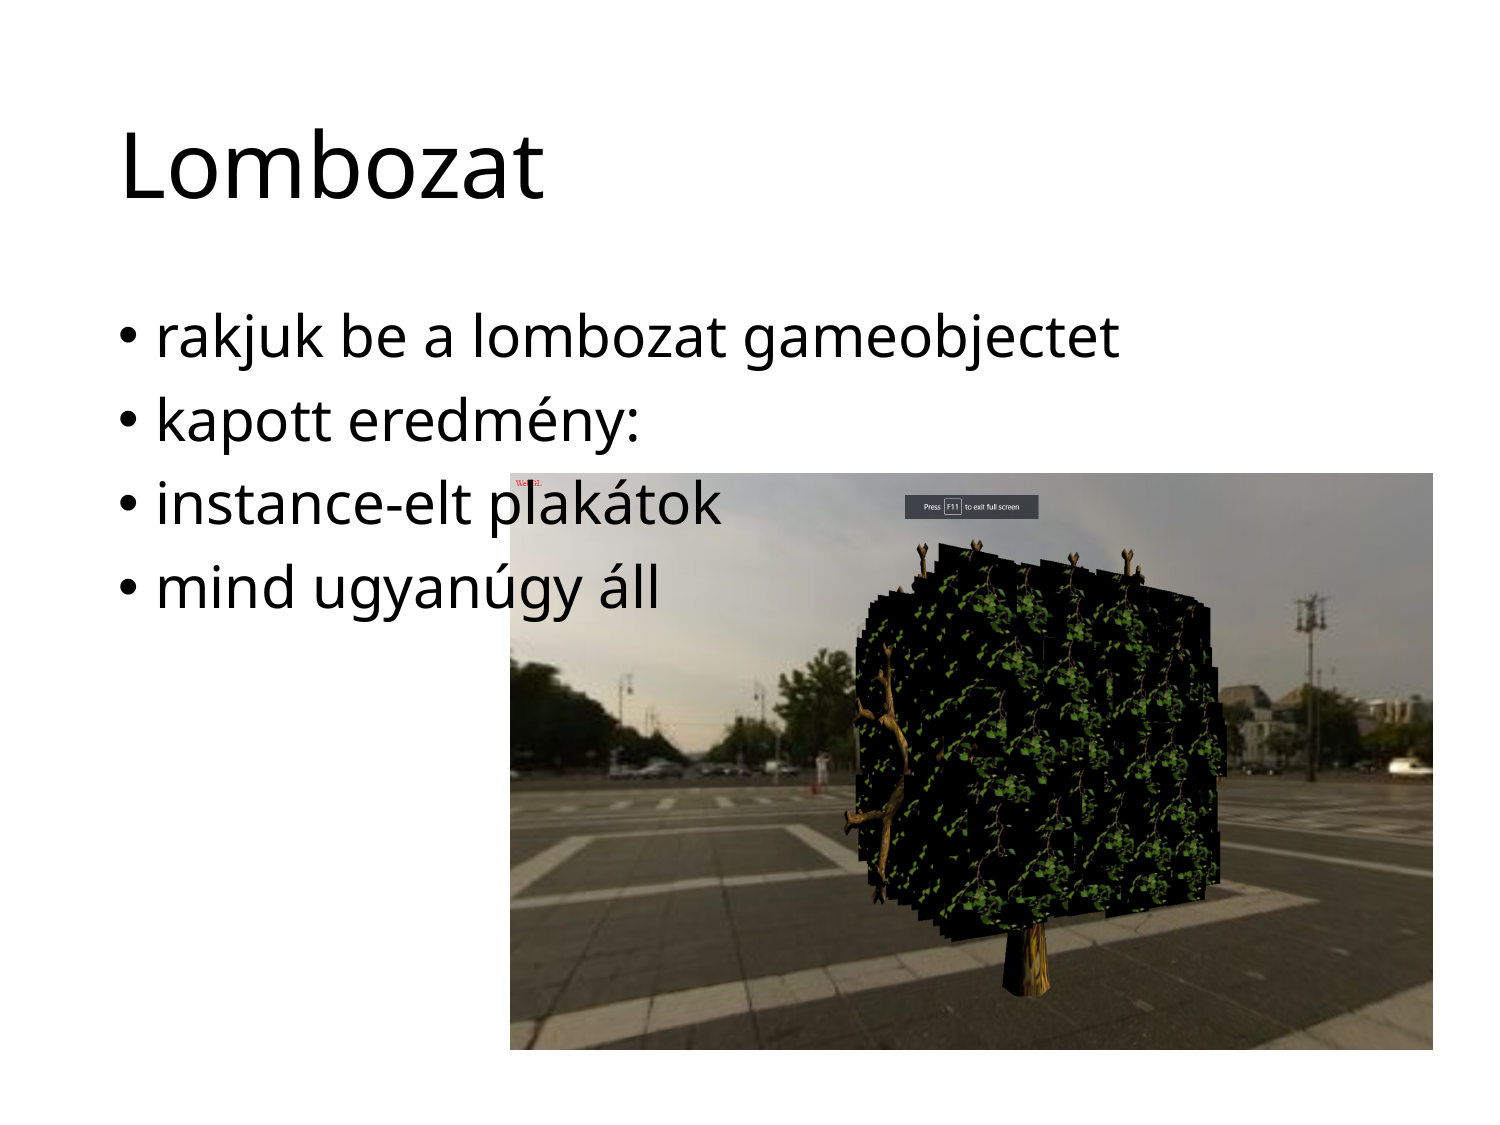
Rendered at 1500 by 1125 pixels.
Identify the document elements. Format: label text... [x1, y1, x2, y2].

title Lombozat [103, 59, 1397, 278]
picture [509, 473, 1433, 1050]
list rakjuk be a lombozat gameobjectet kapott eredmény: instance-elt plakátok mind ugyanúgy áll [103, 299, 1397, 1114]
